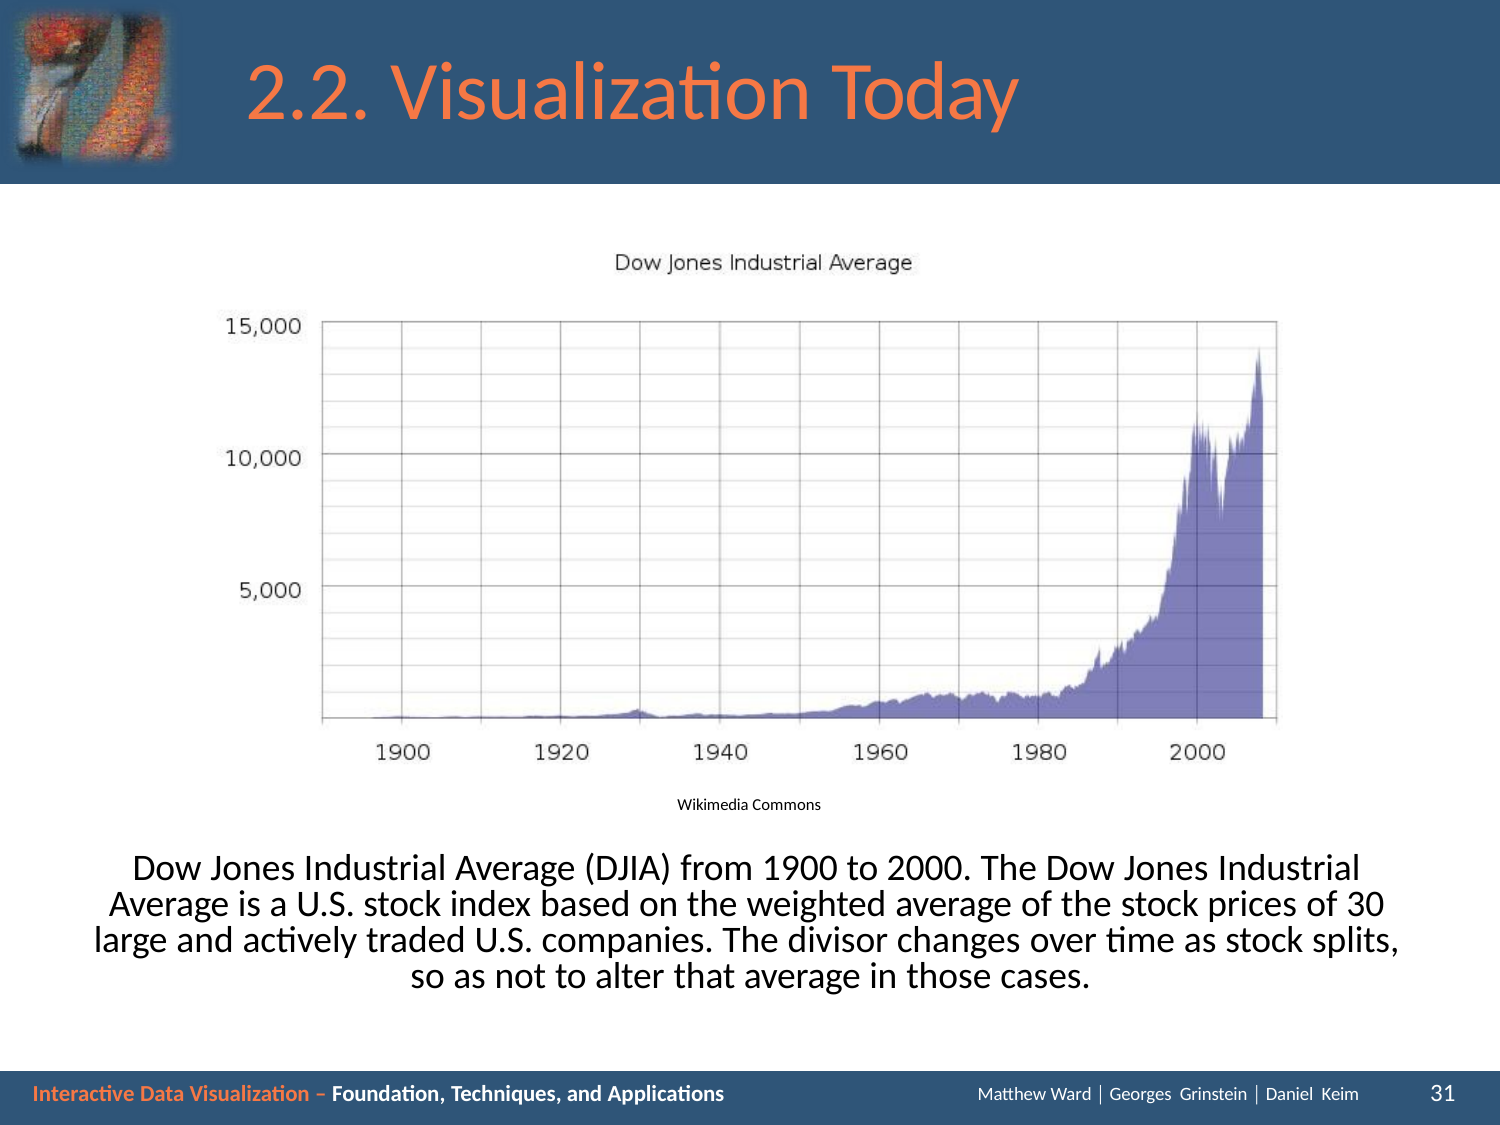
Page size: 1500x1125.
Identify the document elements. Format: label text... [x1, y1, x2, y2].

text_box Wikimedia Commons [675, 796, 825, 814]
text_box Dow Jones Industrial Average (DJIA) from 1900 to 2000. The Dow Jones Industrial Average is a U.S. stock index based on the weighted average of the stock prices of 30 large and actively traded U.S. companies. The divisor changes over time as stock splits, so as not to alter that average in those cases. [90, 841, 1410, 996]
slide_number 31 [1423, 1080, 1462, 1125]
picture [0, 0, 185, 174]
slide_number Matthew Ward │ Georges Grinstein │ Daniel Keim [975, 1083, 1368, 1125]
footer Interactive Data Visualization – Foundation, Techniques, and Applications [30, 1081, 735, 1125]
title 2.2. Visualization Today [243, 33, 1034, 218]
picture [0, 184, 1500, 1071]
